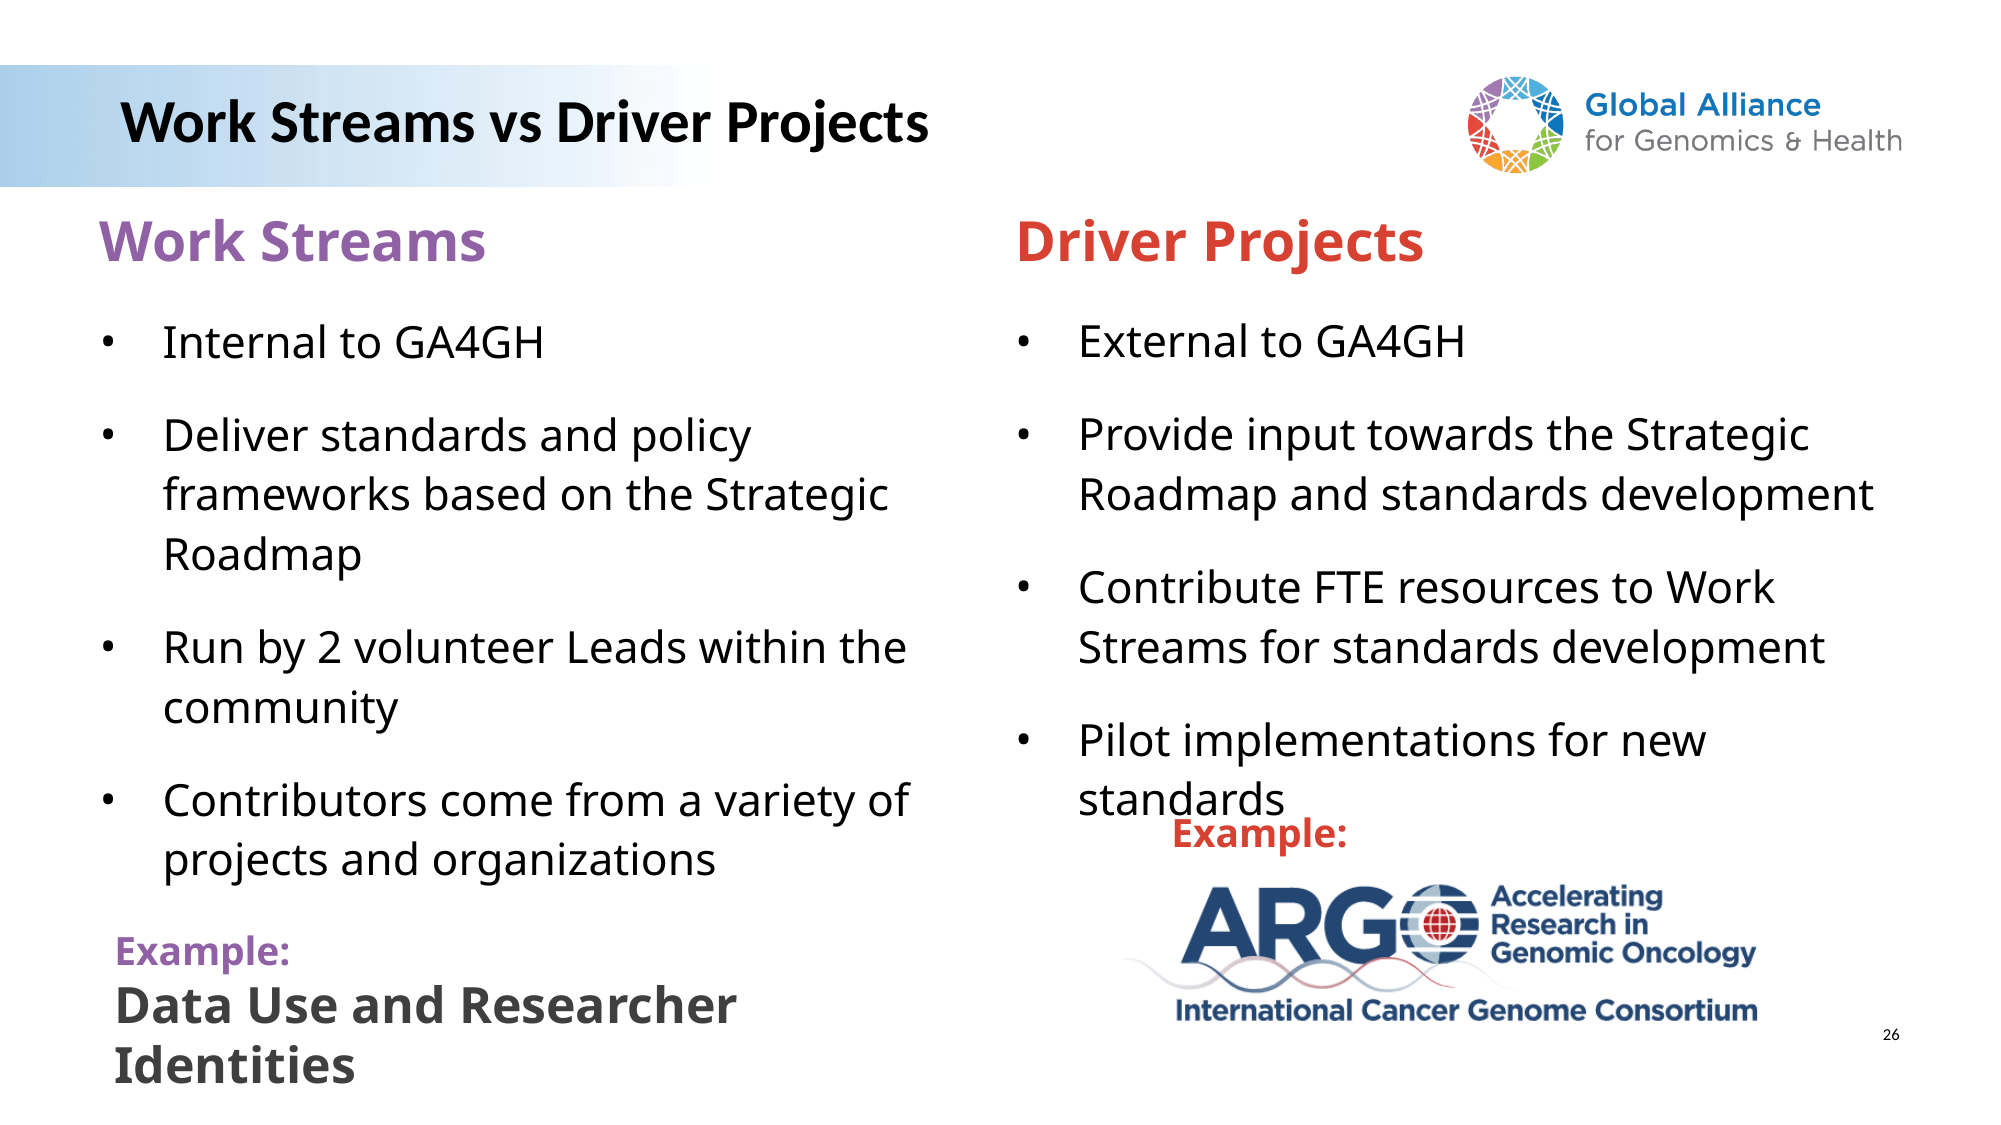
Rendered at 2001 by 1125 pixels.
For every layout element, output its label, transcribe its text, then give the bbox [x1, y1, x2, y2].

text_box Example: Data Use and Researcher Identities [114, 926, 961, 1028]
picture [1464, 70, 1908, 180]
text_box 26 [1433, 984, 1900, 1045]
picture [0, 65, 850, 187]
text_box Work Streams Internal to GA4GH Deliver standards and policy frameworks based on the Strategic Roadmap Run by 2 volunteer Leads within the community Contributors come from a variety of projects and organizations [99, 213, 936, 1000]
picture [1104, 856, 1790, 1044]
text_box Driver Projects External to GA4GH Provide input towards the Strategic Roadmap and standards development Contribute FTE resources to Work Streams for standards development Pilot implementations for new standards [1015, 213, 1879, 1000]
title Work Streams vs Driver Projects [99, 80, 1307, 166]
text_box Example: [1171, 795, 1575, 843]
